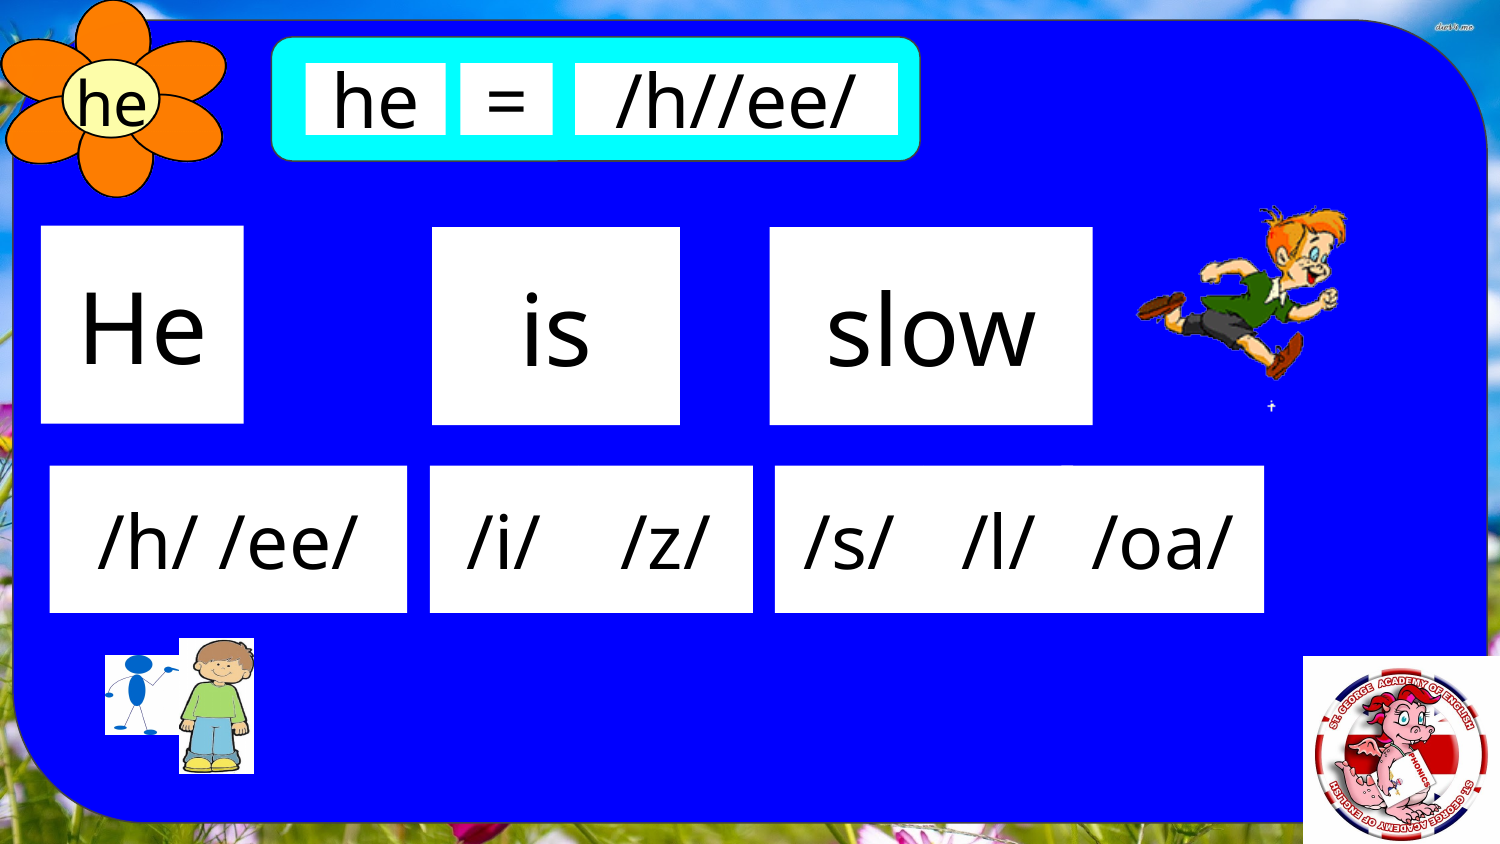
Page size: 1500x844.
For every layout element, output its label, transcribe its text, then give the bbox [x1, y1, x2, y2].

text_box [271, 36, 921, 162]
text_box /h//ee/ [575, 63, 898, 135]
text_box he [305, 63, 446, 135]
text_box slow [769, 227, 1093, 426]
text_box /l/ [923, 465, 1061, 613]
text_box /oa/ [1061, 465, 1265, 613]
picture [0, 0, 1500, 844]
picture [1126, 190, 1393, 426]
text_box He [40, 225, 244, 424]
picture [105, 638, 254, 775]
text_box /i/ [429, 465, 578, 613]
text_box [12, 20, 1488, 823]
text_box /s/ [774, 465, 923, 613]
text_box /z/ [578, 465, 753, 613]
text_box /h/ /ee/ [49, 465, 408, 613]
text_box is [432, 227, 680, 426]
text_box = [460, 63, 553, 135]
